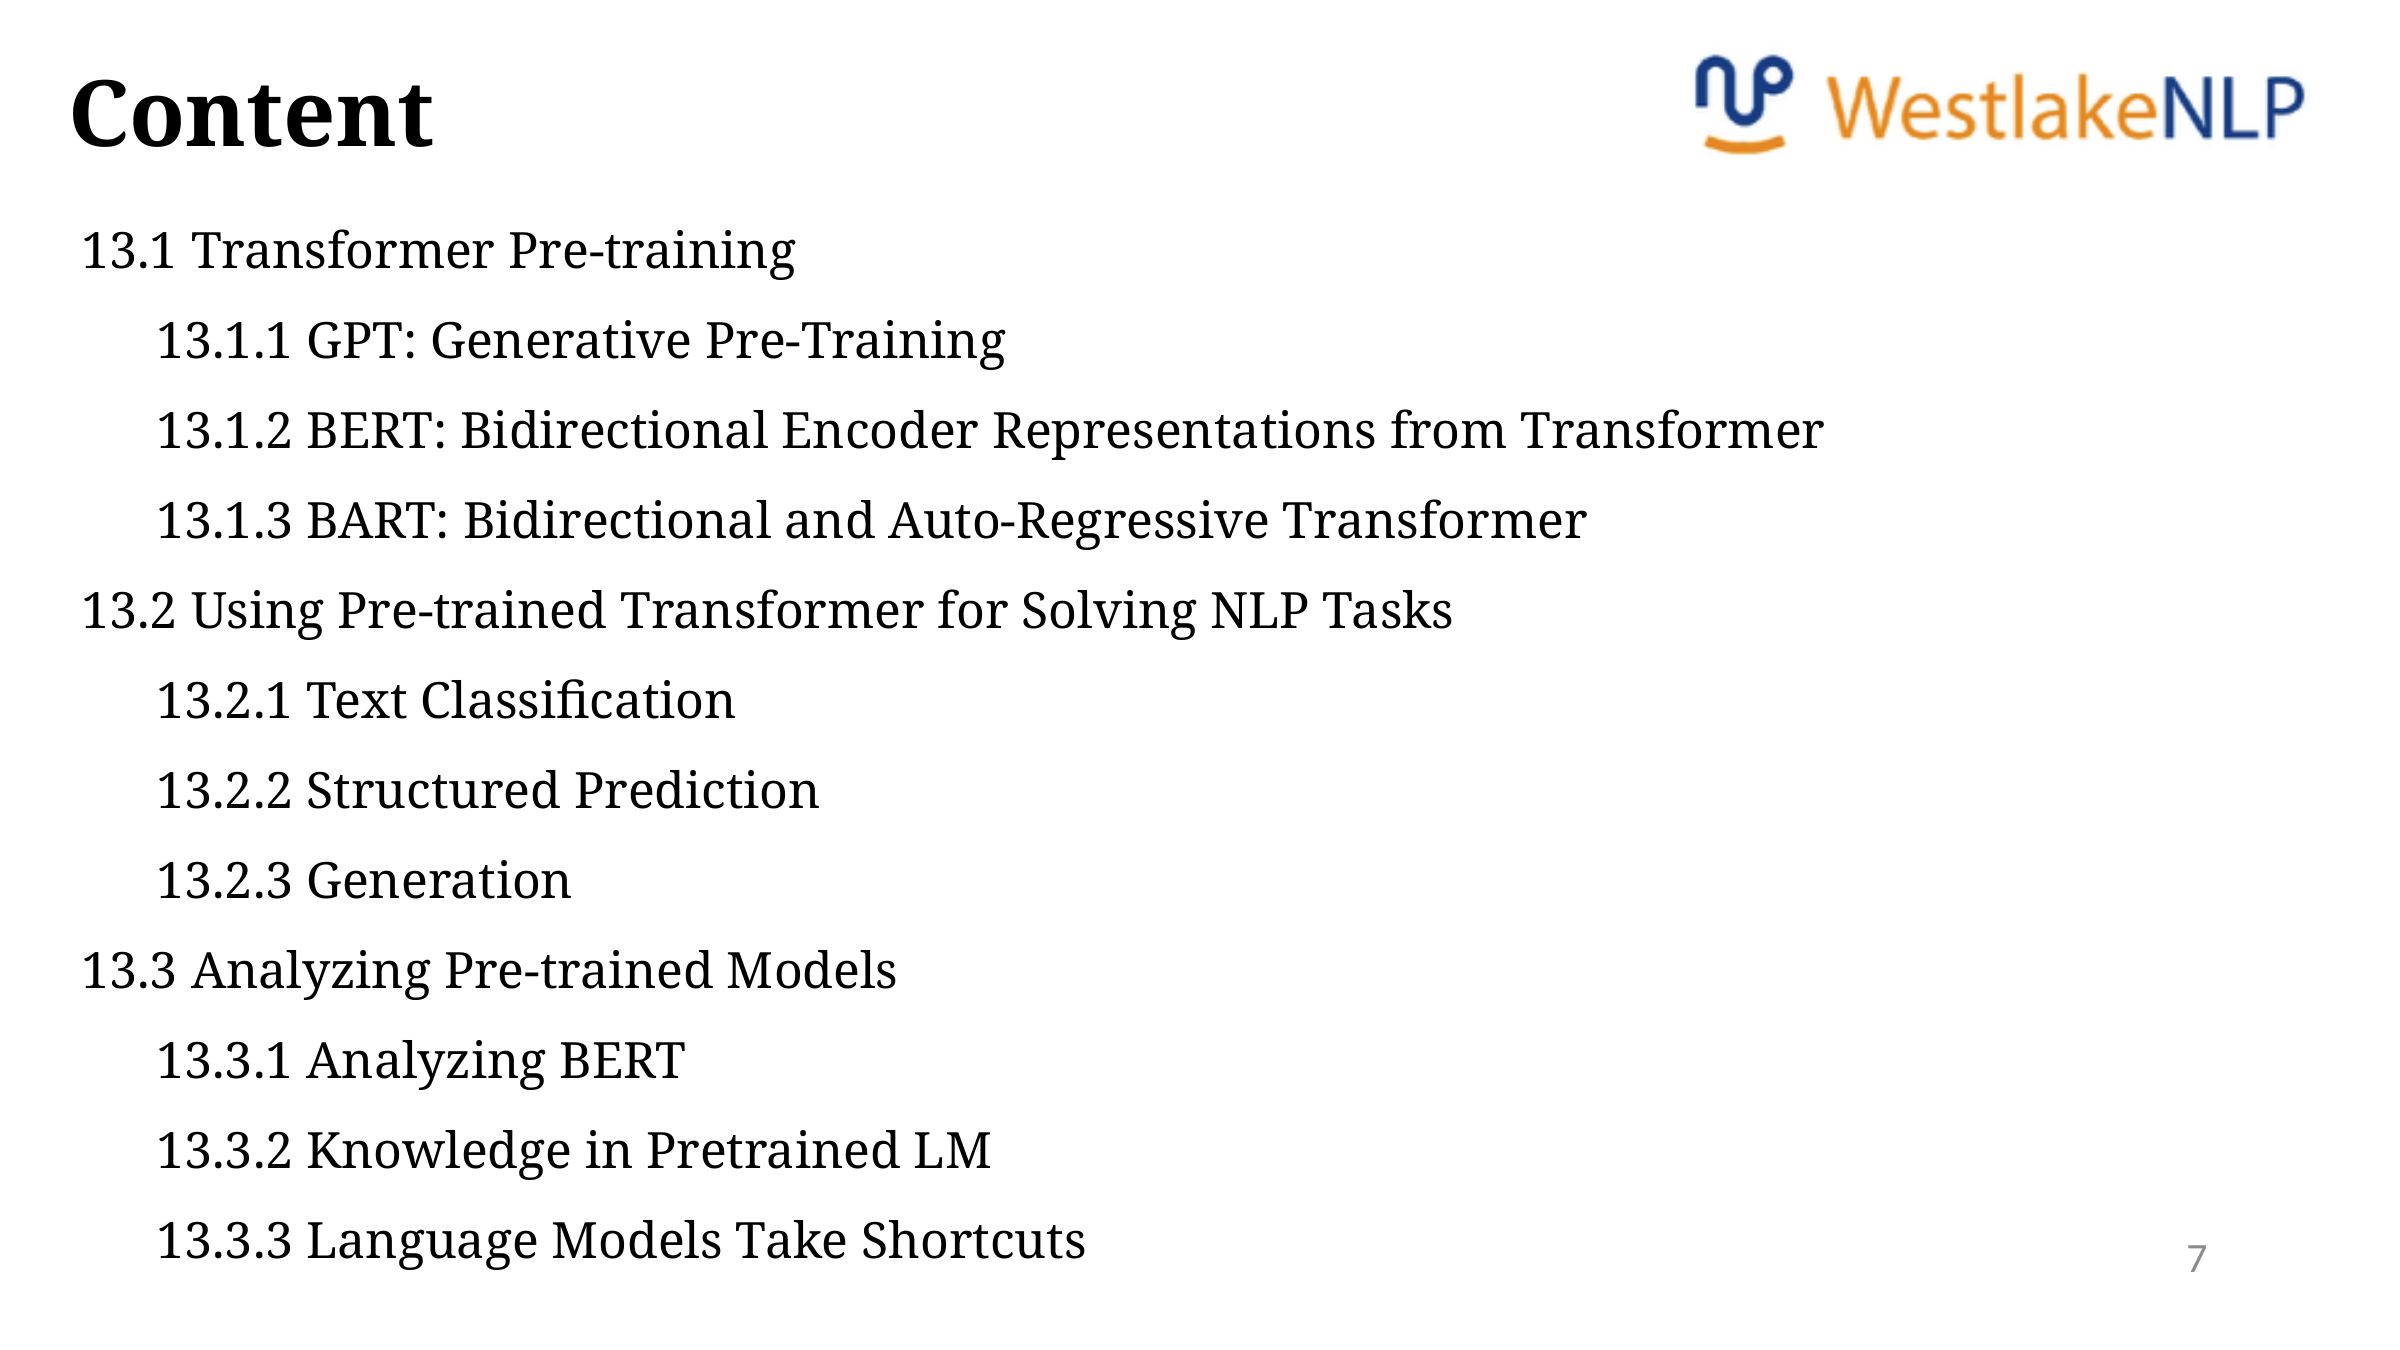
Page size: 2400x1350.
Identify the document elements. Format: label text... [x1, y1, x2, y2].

picture [1643, 23, 2363, 189]
text_box Content [53, 47, 450, 173]
text_box 13.1 Transformer Pre-training 13.1.1 GPT: Generative Pre-Training 13.1.2 BERT: Bidirectional Encoder Representations from Transformer 13.1.3 BART: Bidirectional and Auto-Regressive Transformer 13.2 Using Pre-trained Transformer for Solving NLP Tasks 13.2.1 Text Classification 13.2.2 Structured Prediction 13.2.3 Generation 13.3 Analyzing Pre-trained Models 13.3.1 Analyzing BERT 13.3.2 Knowledge in Pretrained LM 13.3.3 Language Models Take Shortcuts [66, 181, 1868, 1321]
slide_number 7 [2137, 1225, 2223, 1286]
